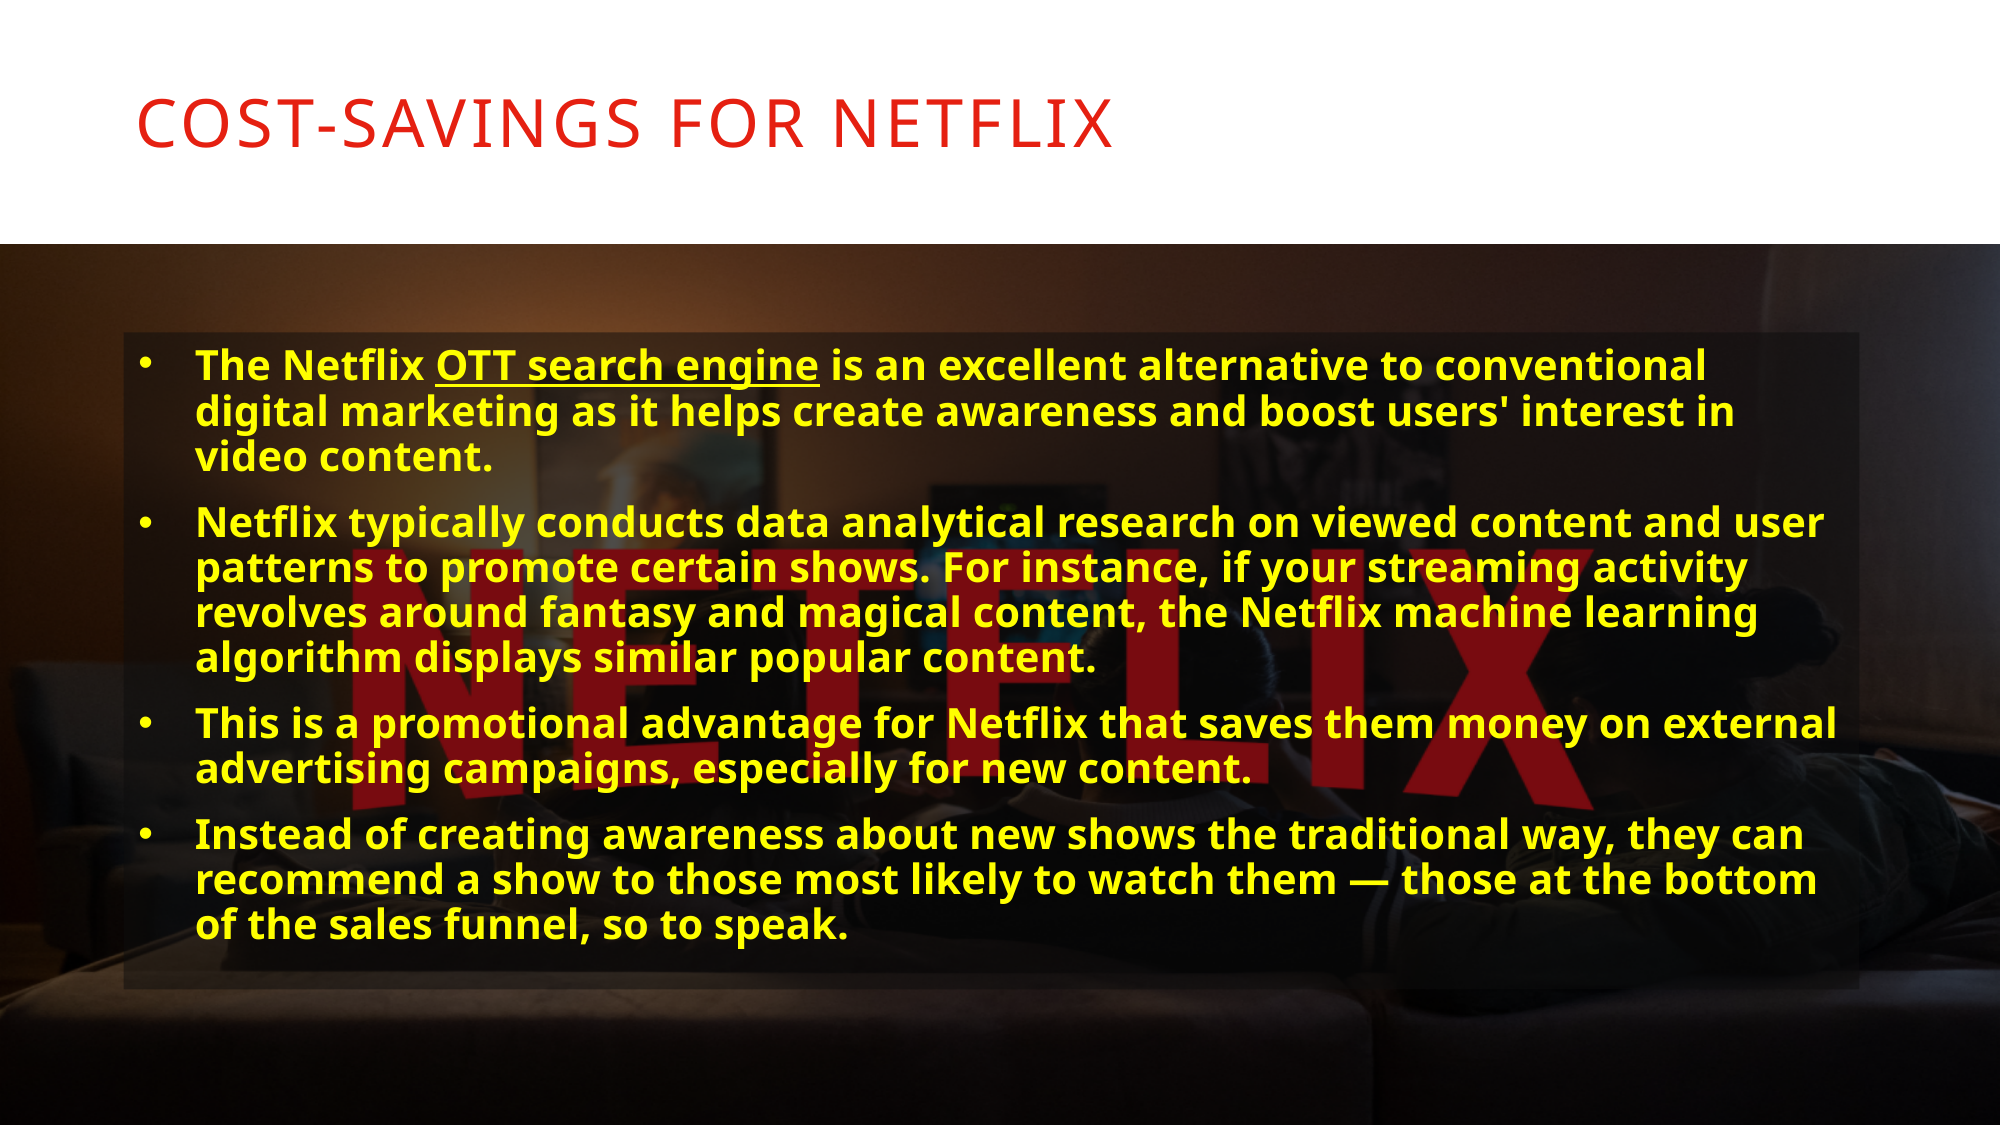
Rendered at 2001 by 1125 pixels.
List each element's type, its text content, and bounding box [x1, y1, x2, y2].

title Cost-savings for Netflix [120, 85, 1846, 167]
picture [0, 244, 2000, 1125]
